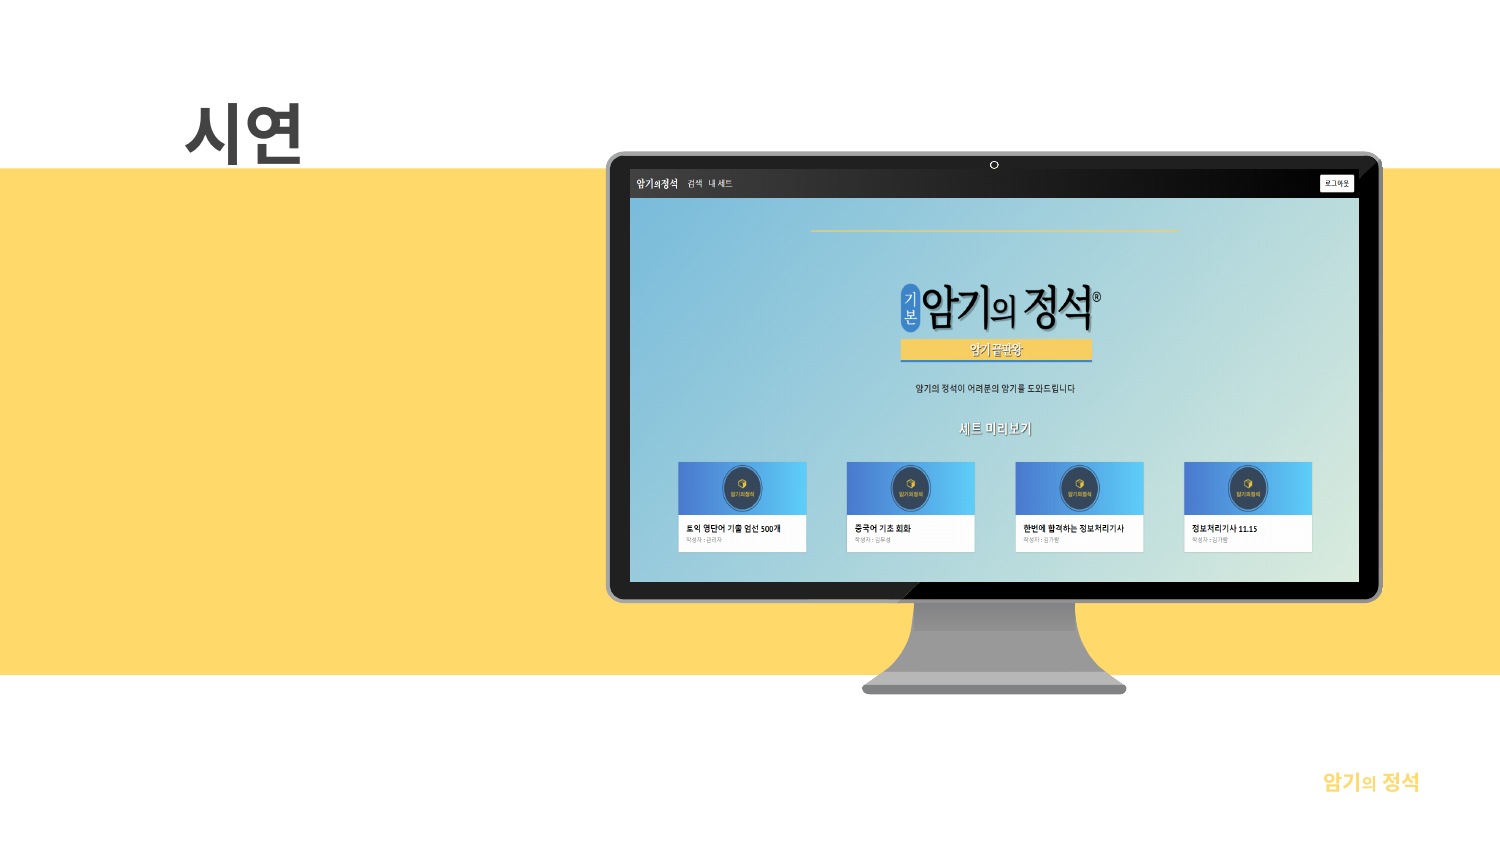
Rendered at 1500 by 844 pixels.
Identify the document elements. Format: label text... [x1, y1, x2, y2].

title 시연 [168, 63, 359, 188]
picture [630, 169, 1359, 582]
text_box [605, 151, 1384, 695]
